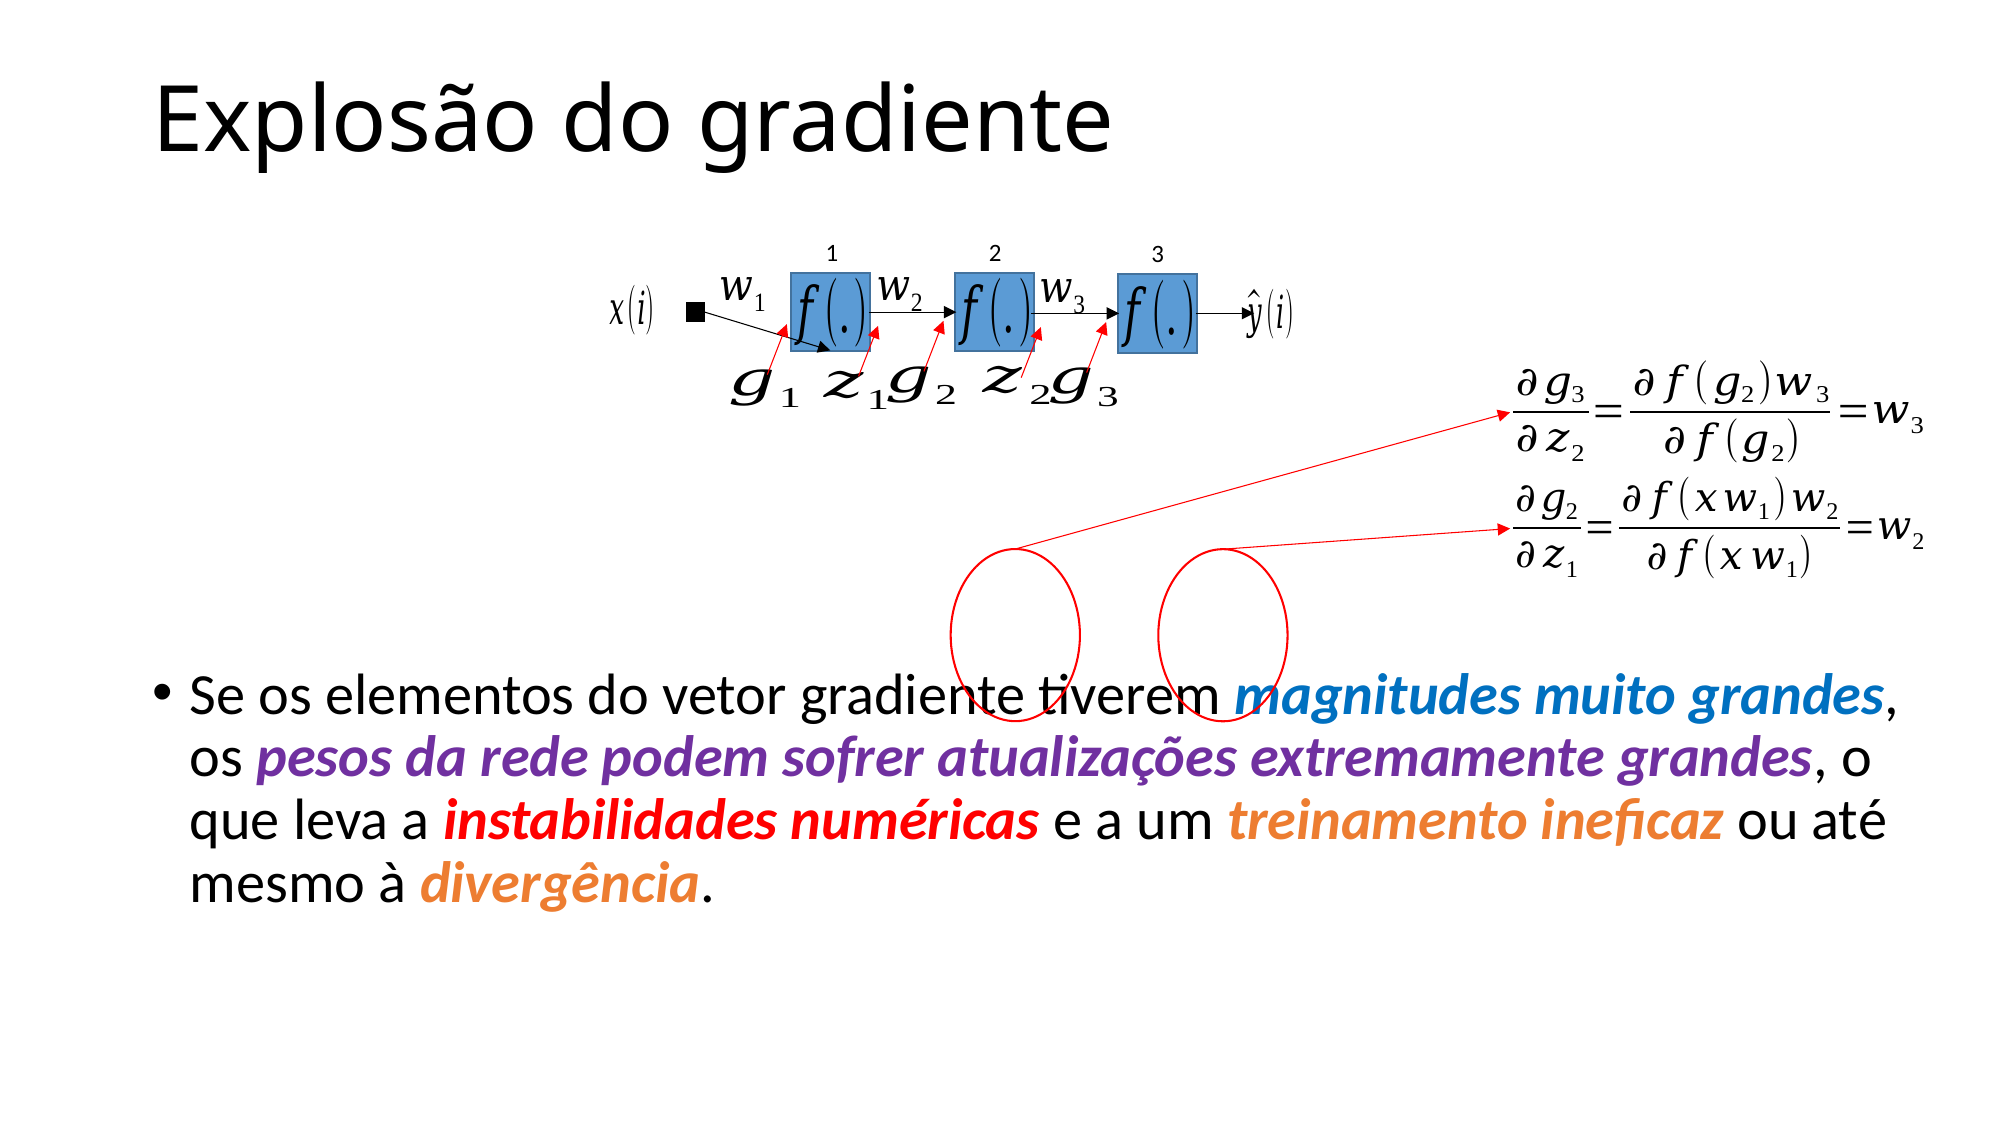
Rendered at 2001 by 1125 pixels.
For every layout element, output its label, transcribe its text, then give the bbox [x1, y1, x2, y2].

text_box [949, 548, 1081, 723]
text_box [1015, 412, 1511, 550]
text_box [607, 228, 1294, 416]
title Explosão do gradiente [137, 41, 1863, 203]
text_box [1157, 550, 1289, 723]
